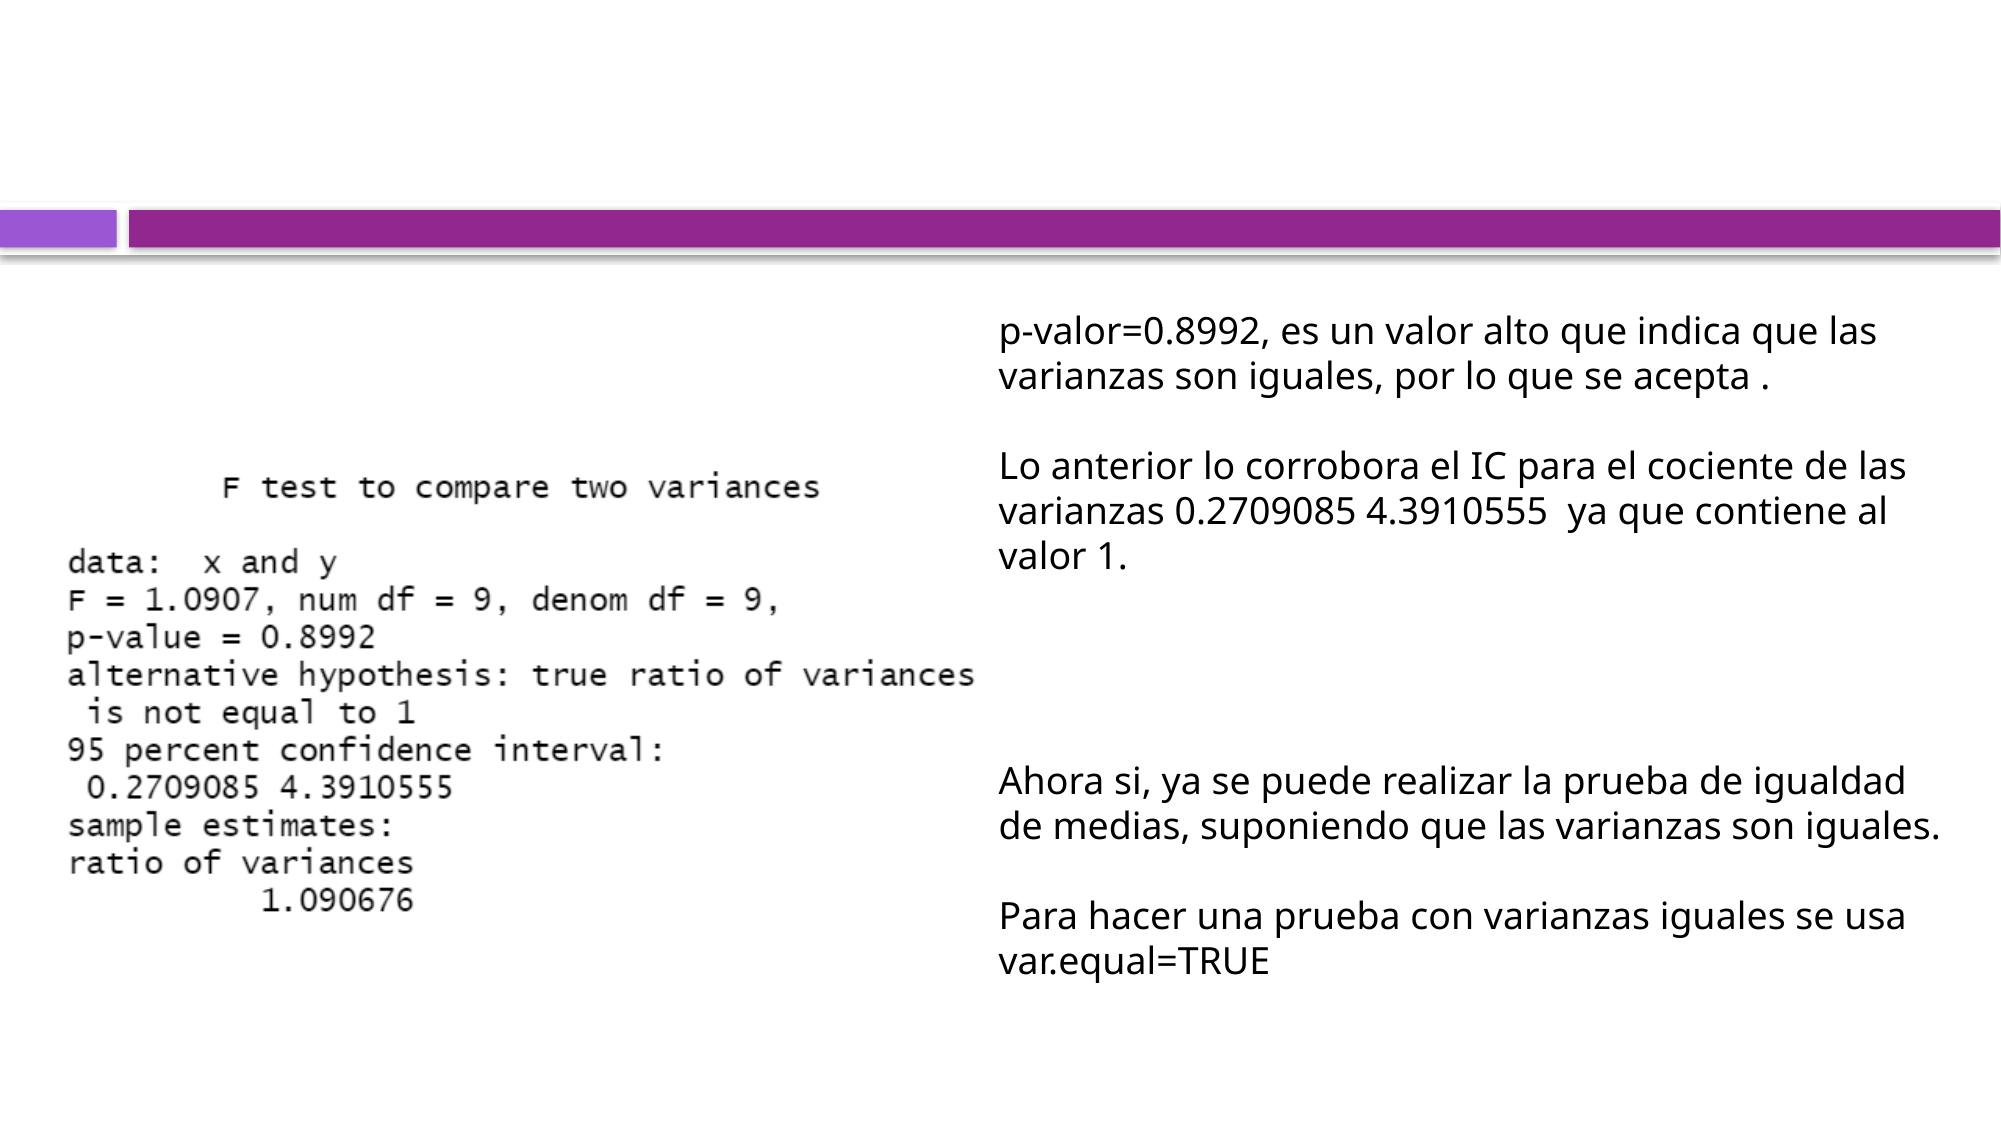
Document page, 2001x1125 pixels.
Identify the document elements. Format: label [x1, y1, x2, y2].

picture [63, 459, 985, 946]
